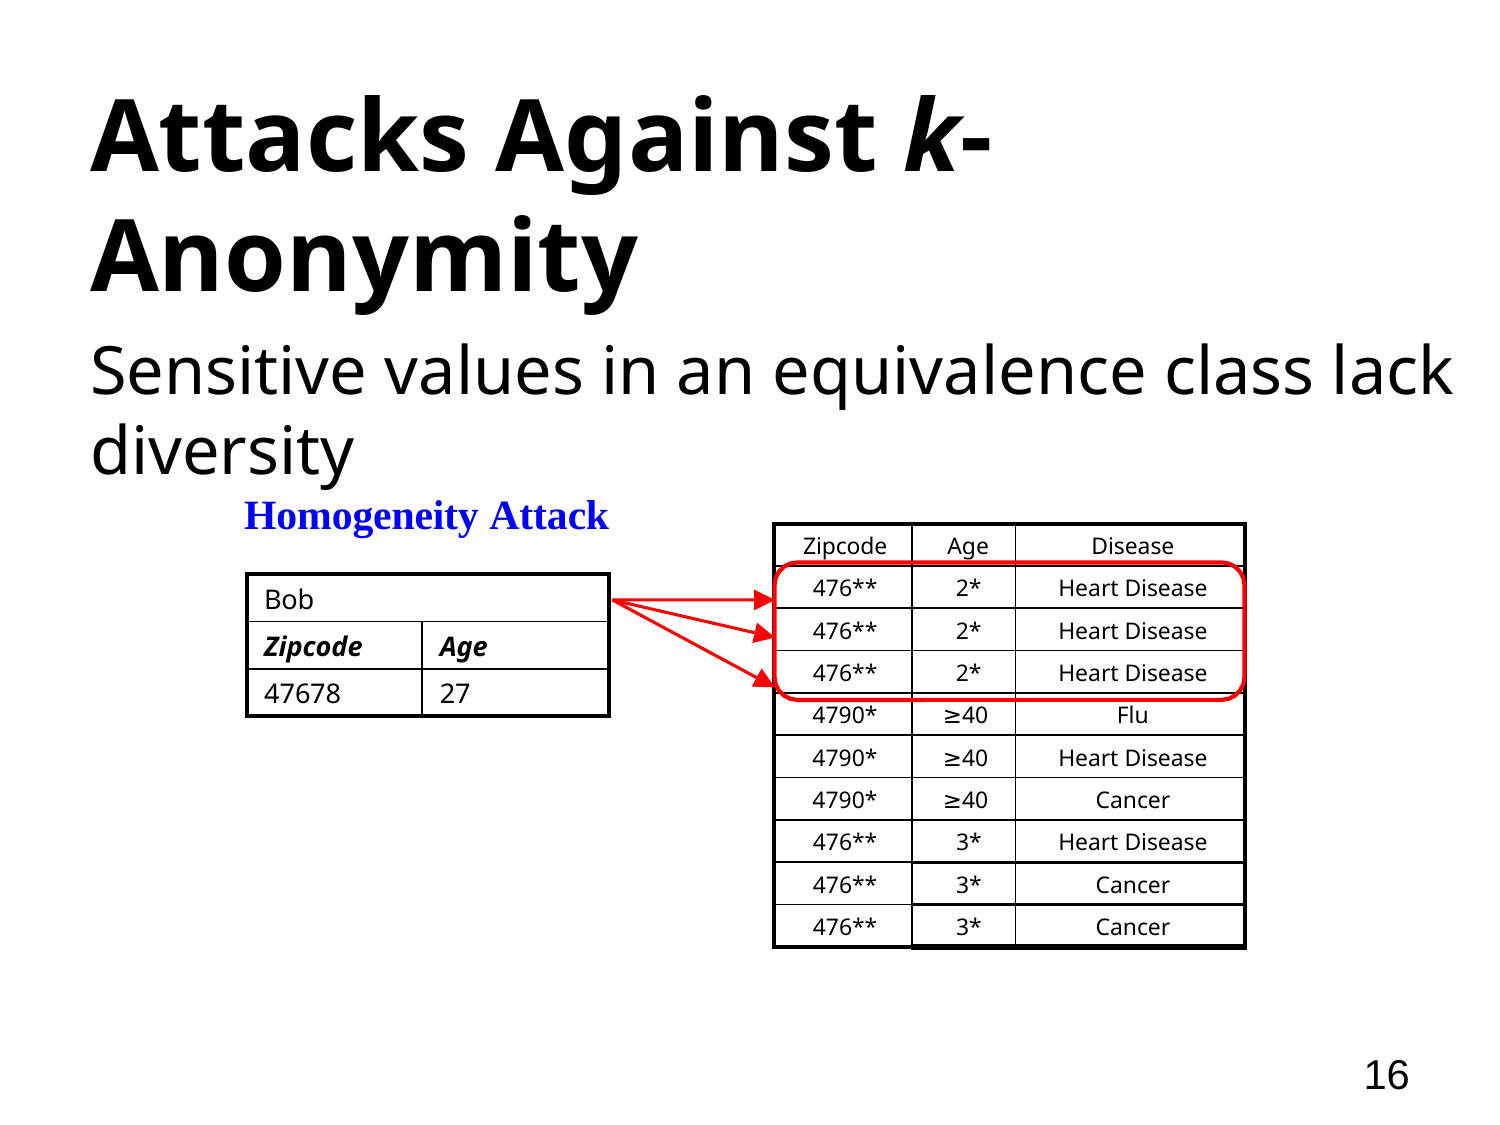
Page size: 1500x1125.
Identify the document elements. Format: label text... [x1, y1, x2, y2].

text_box [611, 600, 775, 688]
table_cell Age [423, 622, 607, 668]
table_cell ≥40 [913, 700, 1015, 734]
table_cell 3* [913, 864, 1015, 903]
table_cell 27 [423, 670, 607, 714]
text_box [774, 562, 1245, 700]
table_cell Flu [1016, 694, 1243, 734]
table_cell 4790* [776, 778, 911, 819]
table_cell Zipcode [249, 622, 421, 668]
table_cell Heart Disease [1016, 821, 1243, 861]
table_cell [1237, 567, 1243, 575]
table_cell 476** [776, 821, 911, 861]
slide_number 16 [1074, 1042, 1425, 1103]
text_box [612, 598, 774, 643]
table_header Disease [1016, 526, 1243, 565]
table_cell Cancer [1016, 864, 1243, 903]
table_cell 4790* [776, 694, 911, 734]
table_header Bob [249, 576, 607, 621]
text_box Homogeneity Attack [142, 485, 692, 538]
table_header Age [913, 526, 1015, 562]
table_cell Cancer [1016, 778, 1243, 819]
table_cell Cancer [1016, 906, 1243, 944]
table_cell 4790* [776, 736, 911, 777]
table_header Zipcode [776, 526, 911, 565]
table_cell 476** [776, 905, 911, 945]
table_cell ≥40 [913, 778, 1015, 819]
table_cell Heart Disease [1016, 736, 1243, 777]
table_cell ≥40 [913, 736, 1015, 777]
title Attacks Against k-Anonymity [74, 97, 1426, 286]
text_box Sensitive values in an equivalence class lack diversity [74, 320, 1472, 1013]
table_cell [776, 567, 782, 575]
text_box [615, 589, 774, 611]
table_cell 476** [776, 863, 911, 904]
table_cell 3* [913, 906, 1015, 944]
table_cell 47678 [249, 670, 421, 714]
table_cell 3* [913, 821, 1015, 861]
